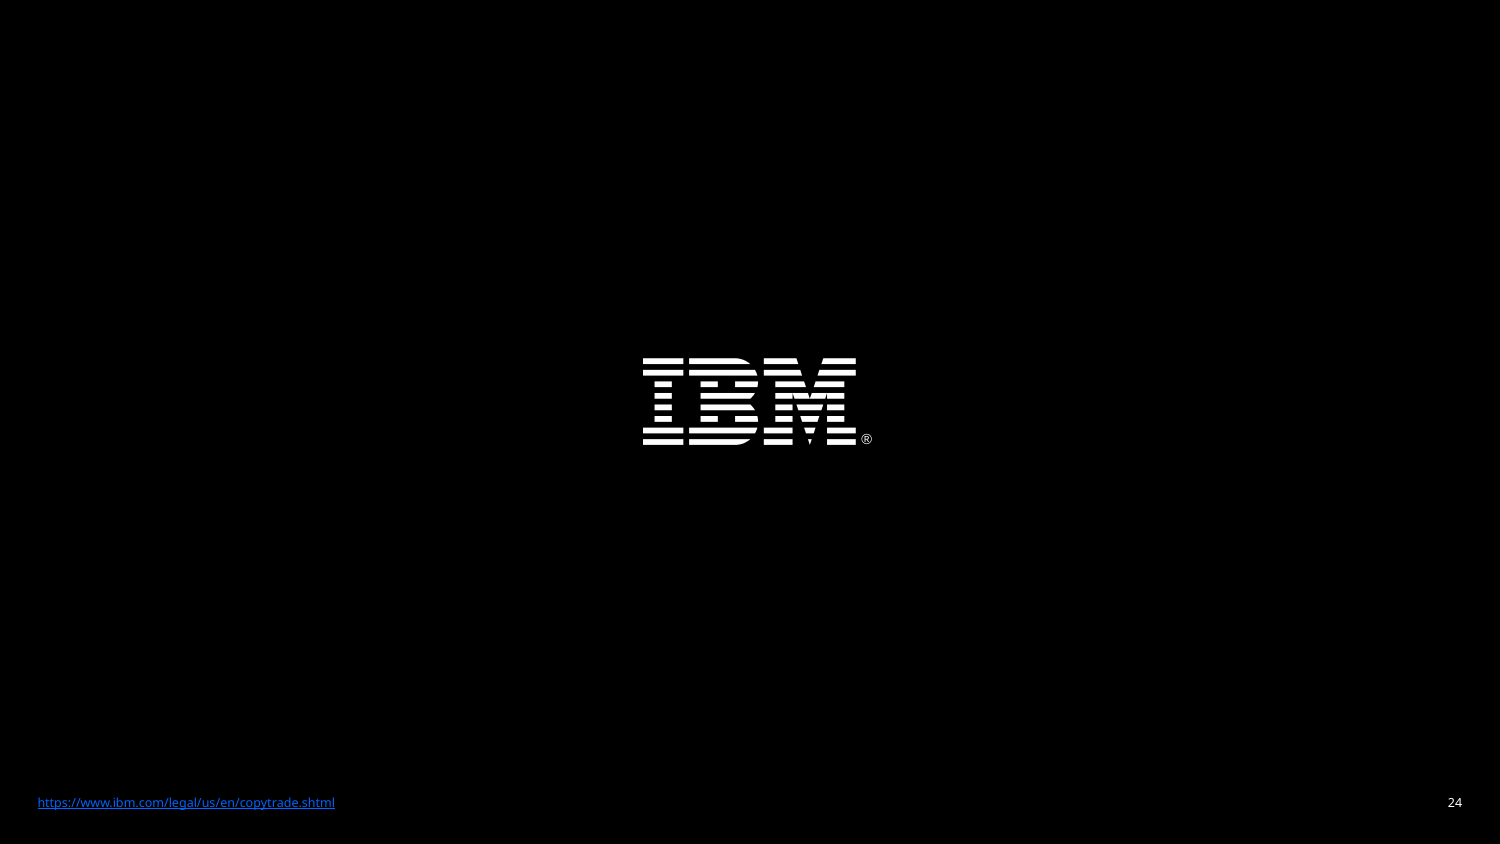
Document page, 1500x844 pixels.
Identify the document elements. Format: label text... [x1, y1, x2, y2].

picture [643, 358, 856, 445]
text_box ® [846, 422, 897, 455]
footer https://www.ibm.com/legal/us/en/copytrade.shtml [37, 791, 1088, 815]
slide_number 24 [1125, 791, 1463, 815]
